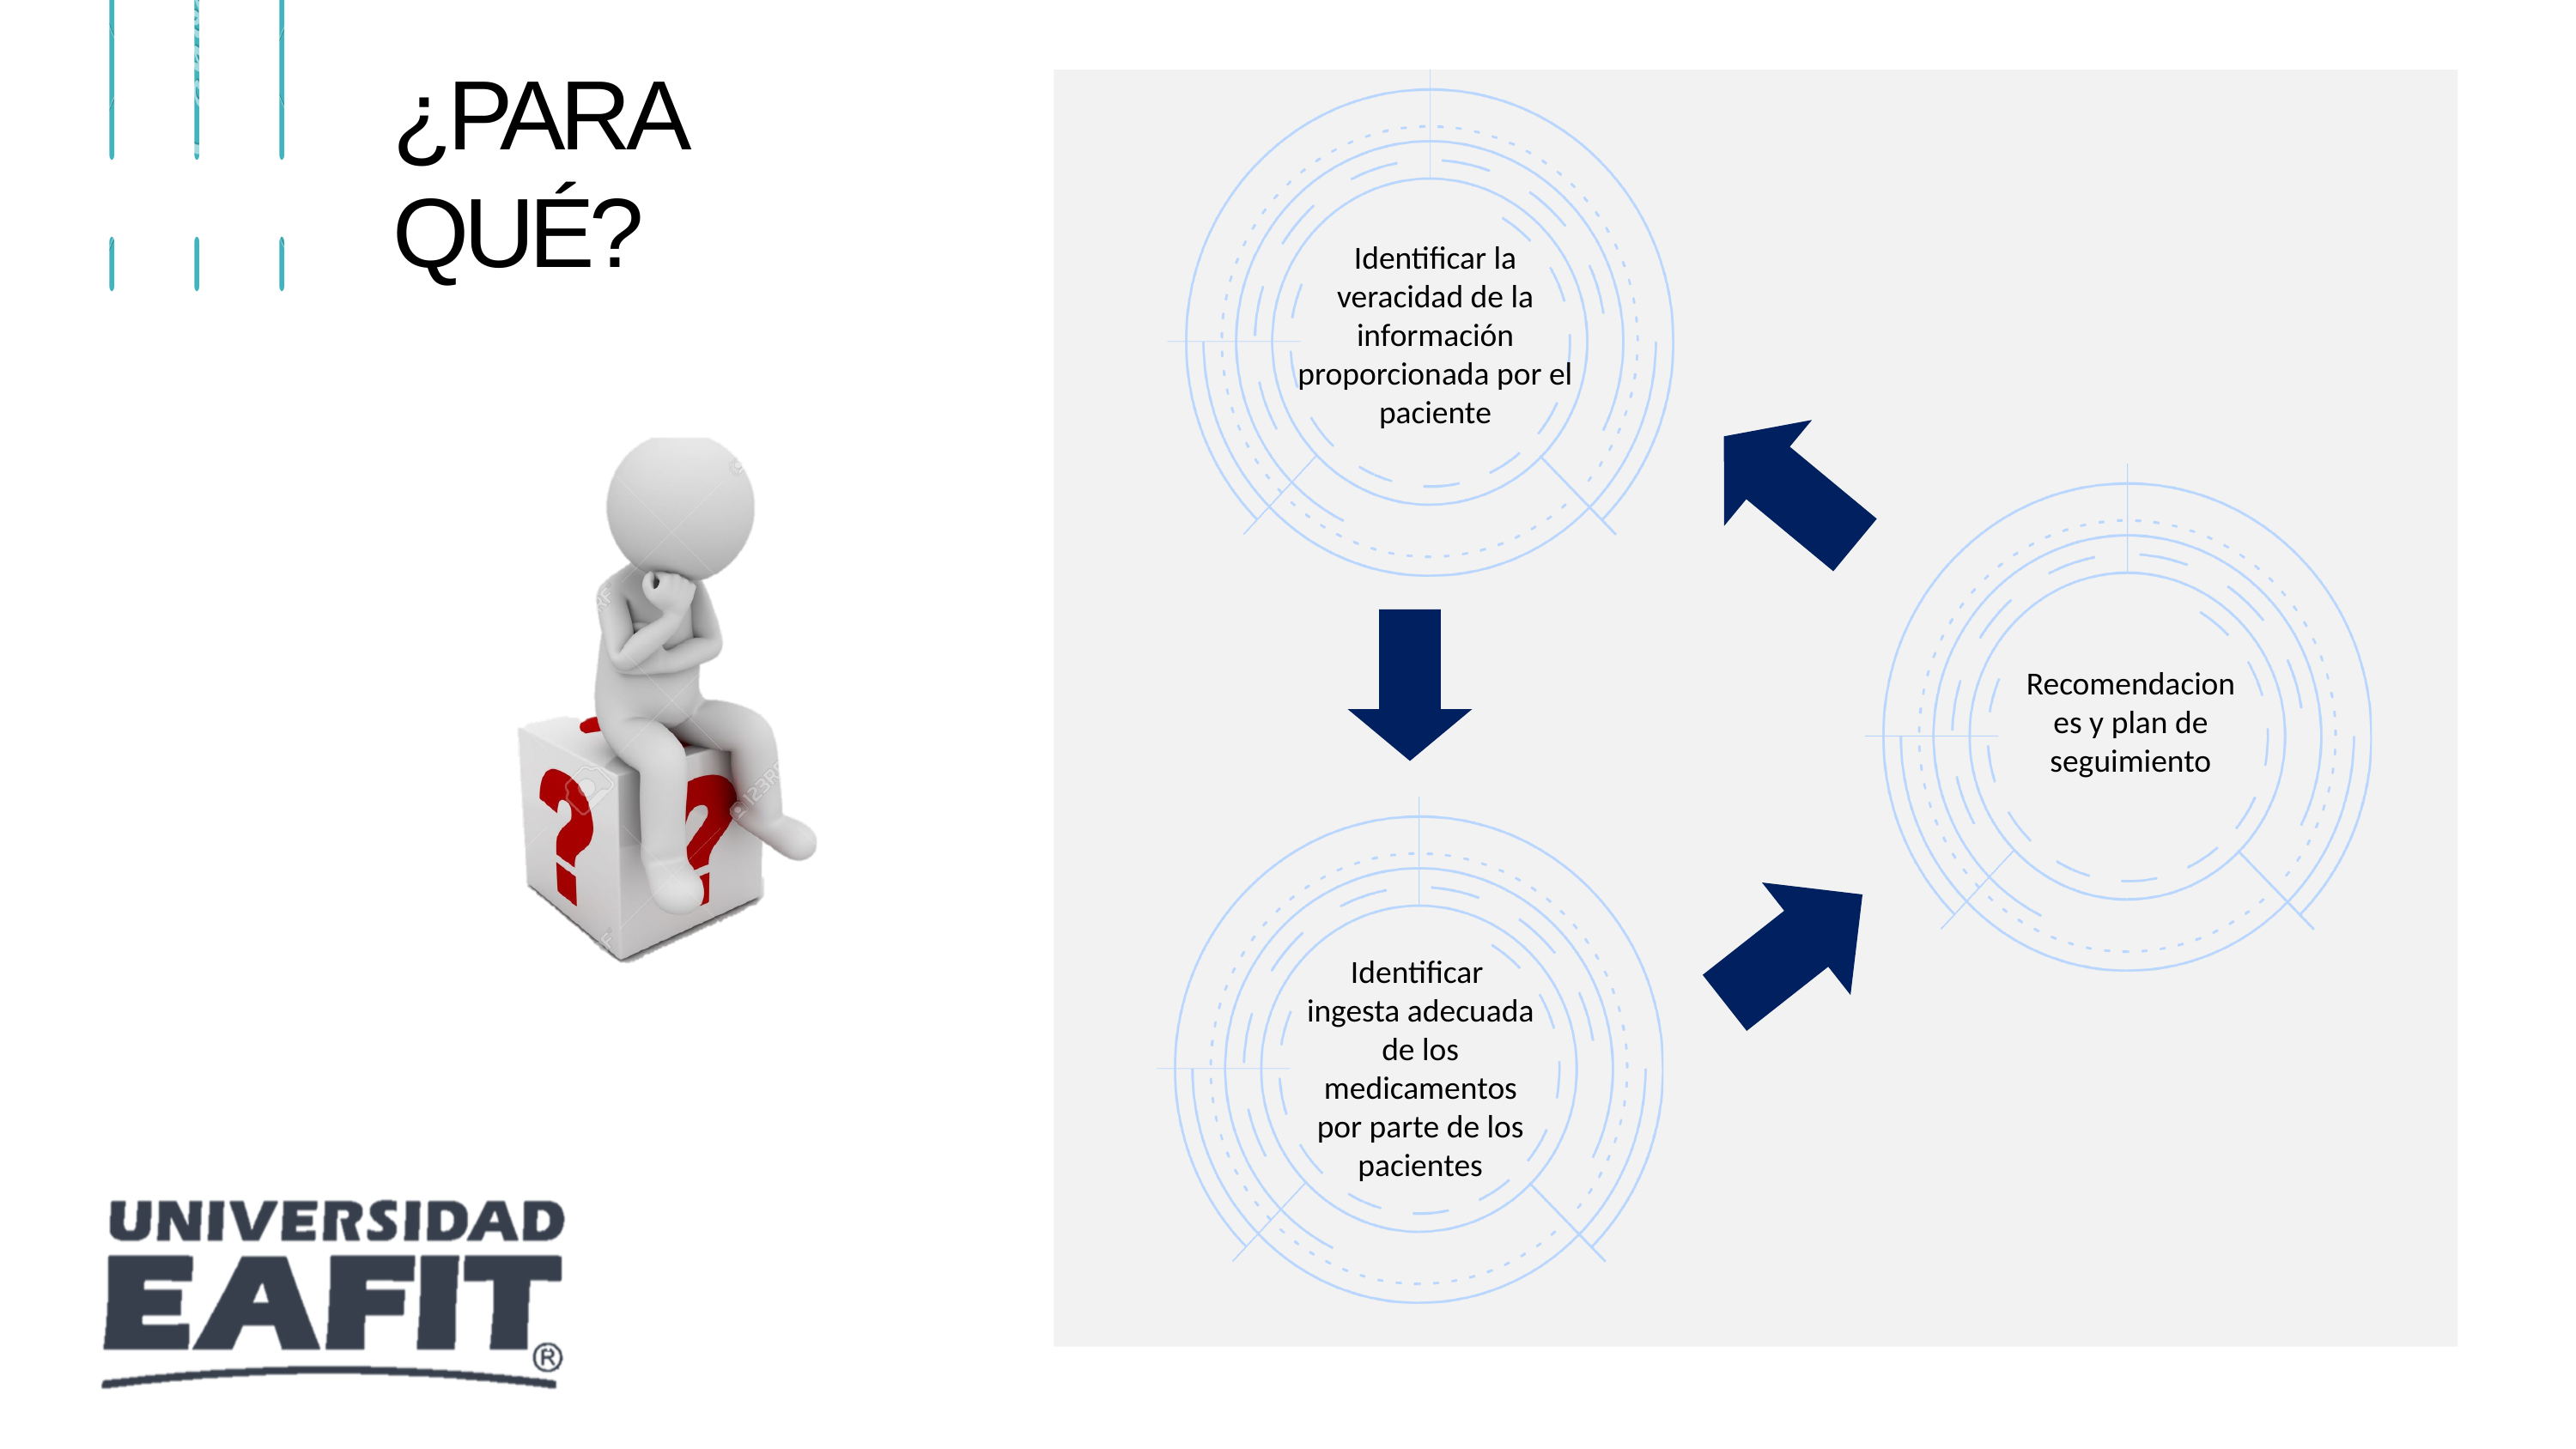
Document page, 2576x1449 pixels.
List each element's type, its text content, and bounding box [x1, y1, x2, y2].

title ¿PARA QUÉ? [391, 46, 953, 291]
text_box [1702, 882, 1863, 1031]
text_box Identificar la veracidad de la información proporcionada por el paciente [1285, 230, 1586, 476]
picture [366, 395, 977, 1006]
text_box [1167, 70, 1674, 577]
text_box Identificar ingesta adecuada de los medicamentos por parte de los pacientes [1286, 945, 1555, 1228]
text_box [1053, 69, 2458, 1348]
text_box [27, 0, 367, 417]
text_box [1723, 420, 1877, 572]
text_box [27, 1172, 653, 1419]
text_box Recomendaciones y plan de seguimiento [2012, 656, 2250, 824]
text_box [1347, 609, 1473, 761]
text_box [1156, 797, 1664, 1304]
text_box [1864, 464, 2372, 972]
